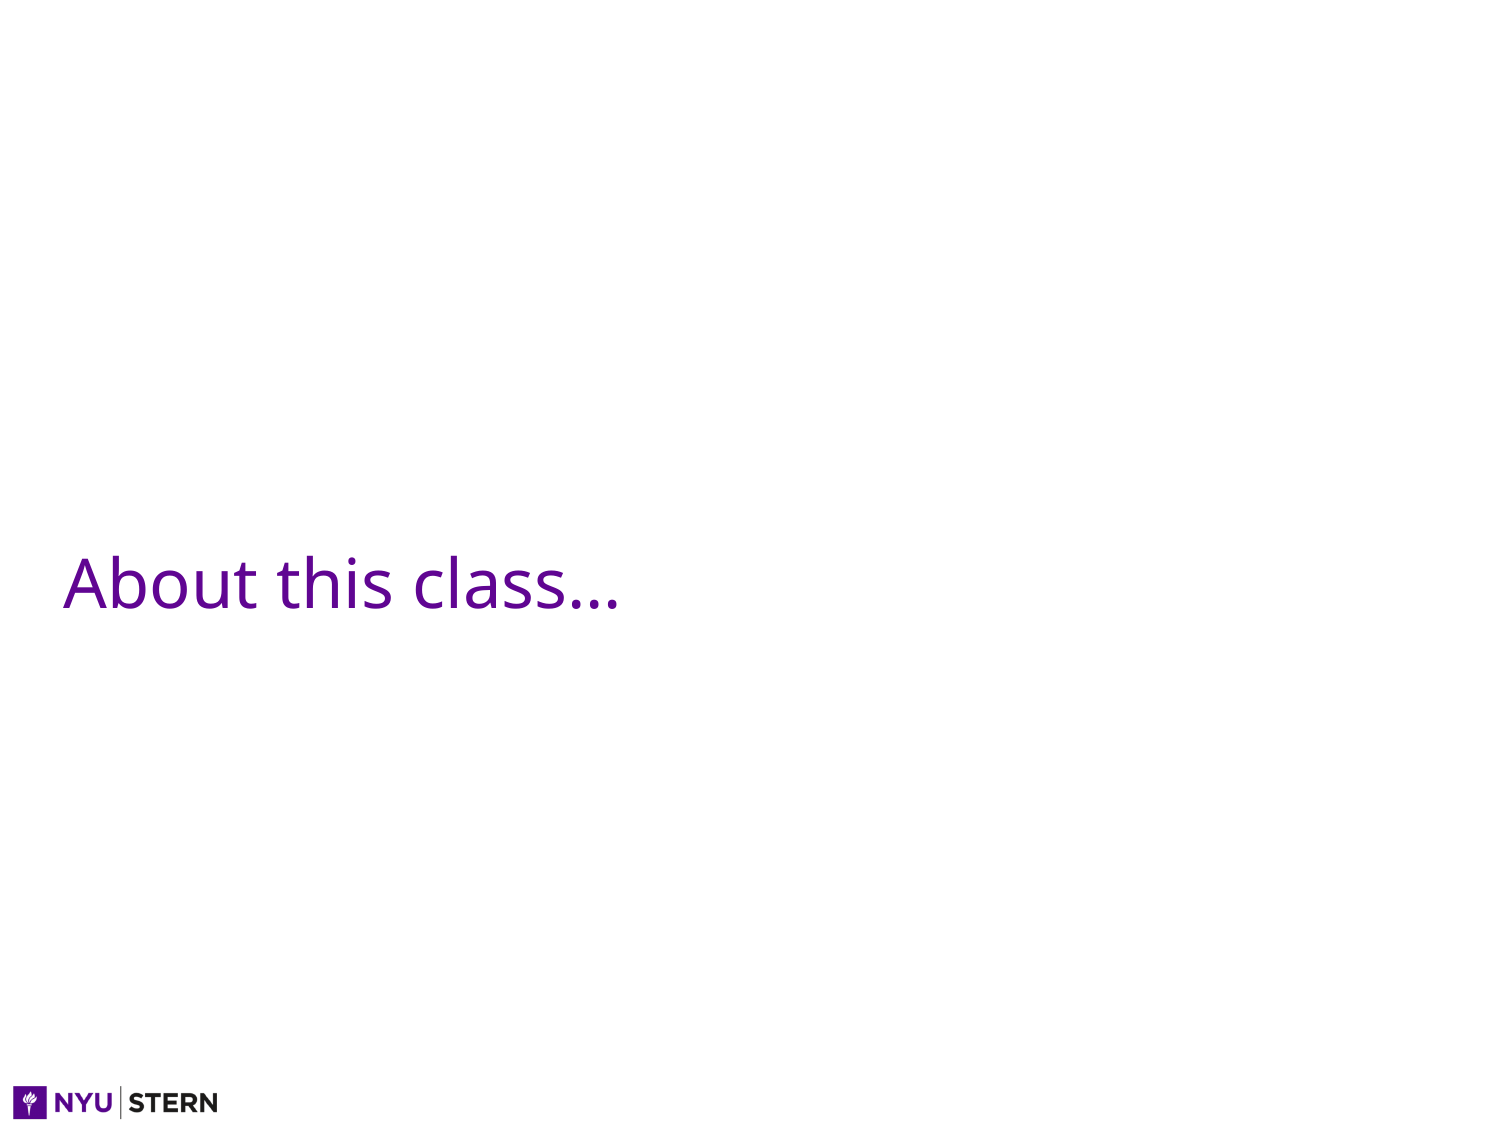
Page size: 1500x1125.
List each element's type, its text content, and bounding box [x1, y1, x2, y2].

title About this class… [48, 535, 1399, 626]
picture [0, 1038, 230, 1125]
